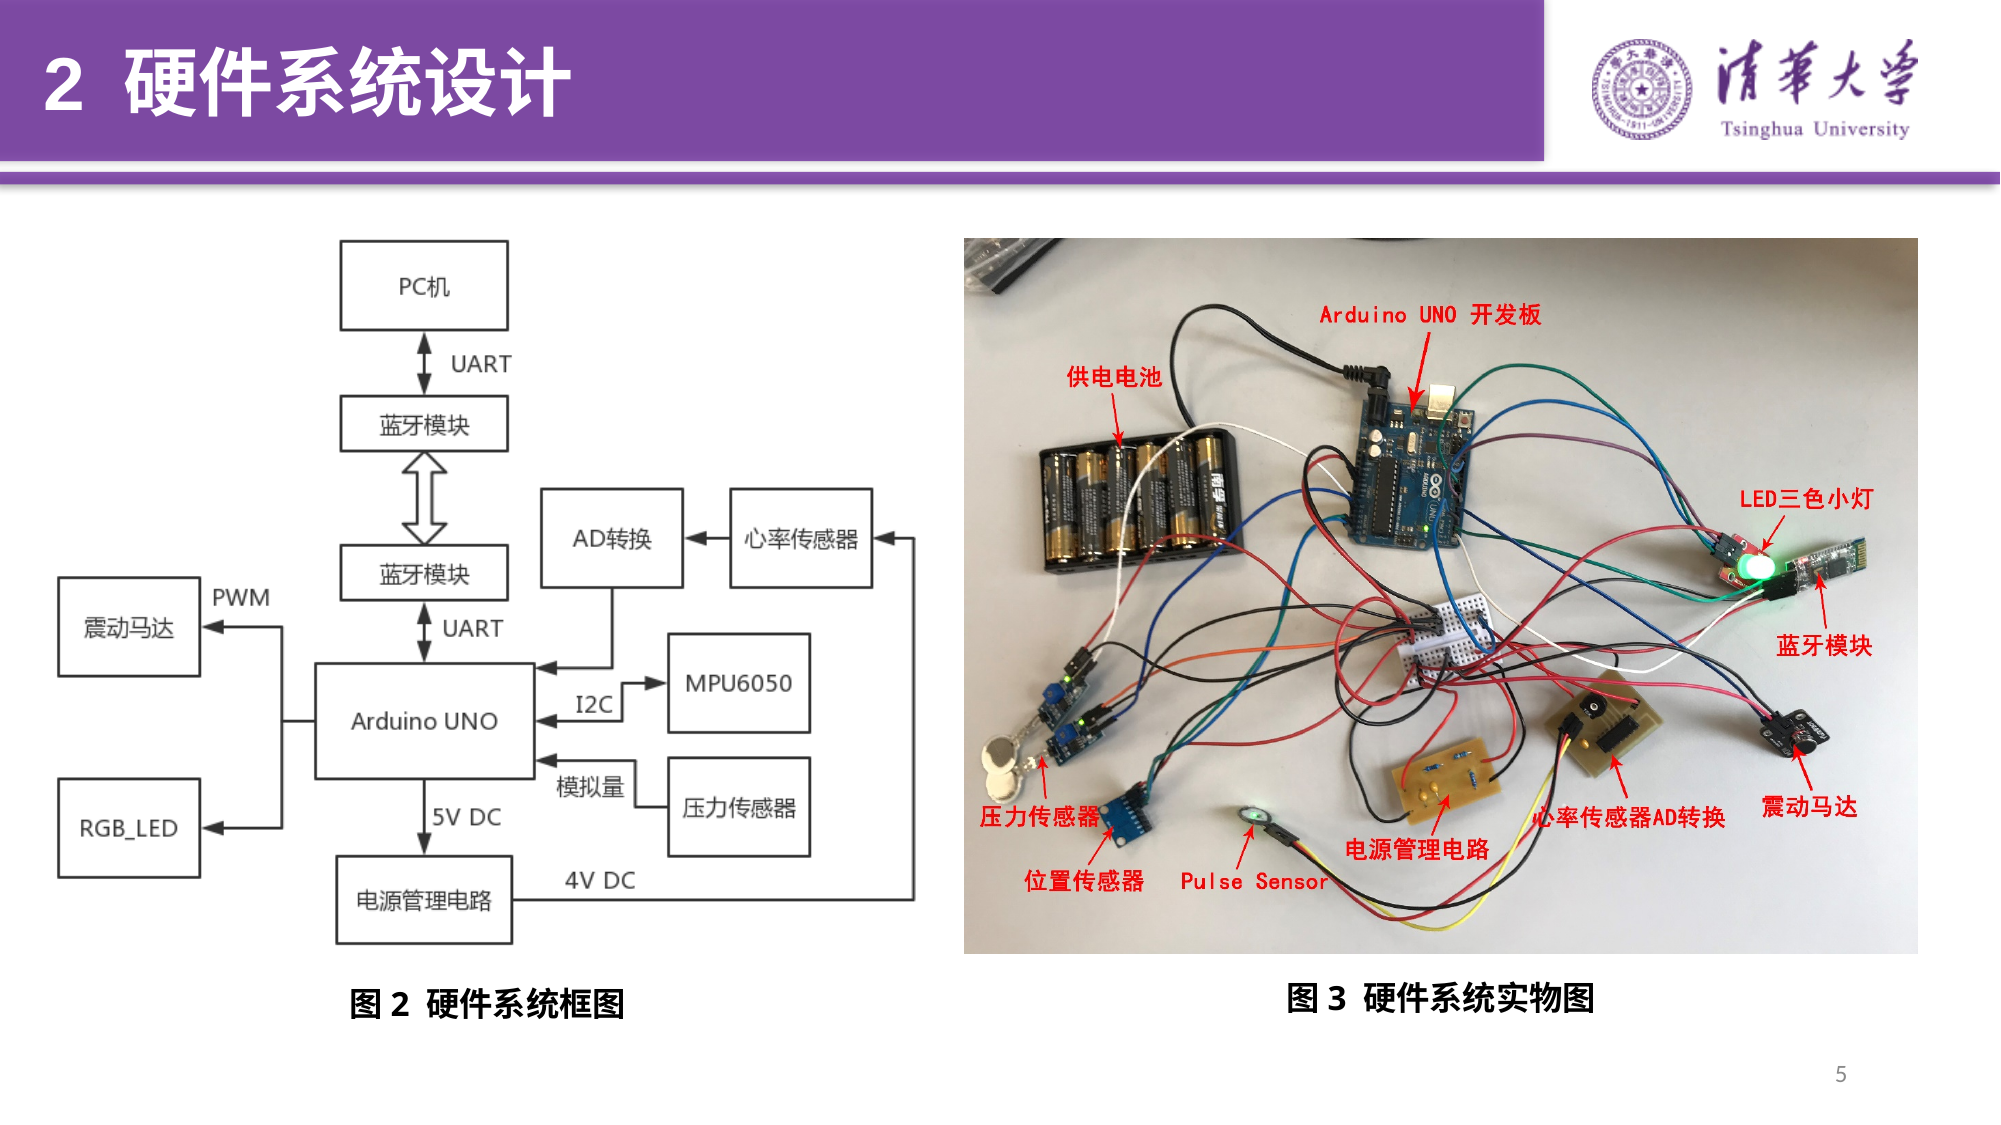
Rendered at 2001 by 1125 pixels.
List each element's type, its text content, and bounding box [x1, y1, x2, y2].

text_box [0, 0, 2000, 185]
picture [964, 238, 1918, 954]
slide_number 5 [1412, 1042, 1863, 1103]
text_box 图3 硬件系统实物图 [1069, 977, 1813, 1037]
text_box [27, 238, 948, 1043]
